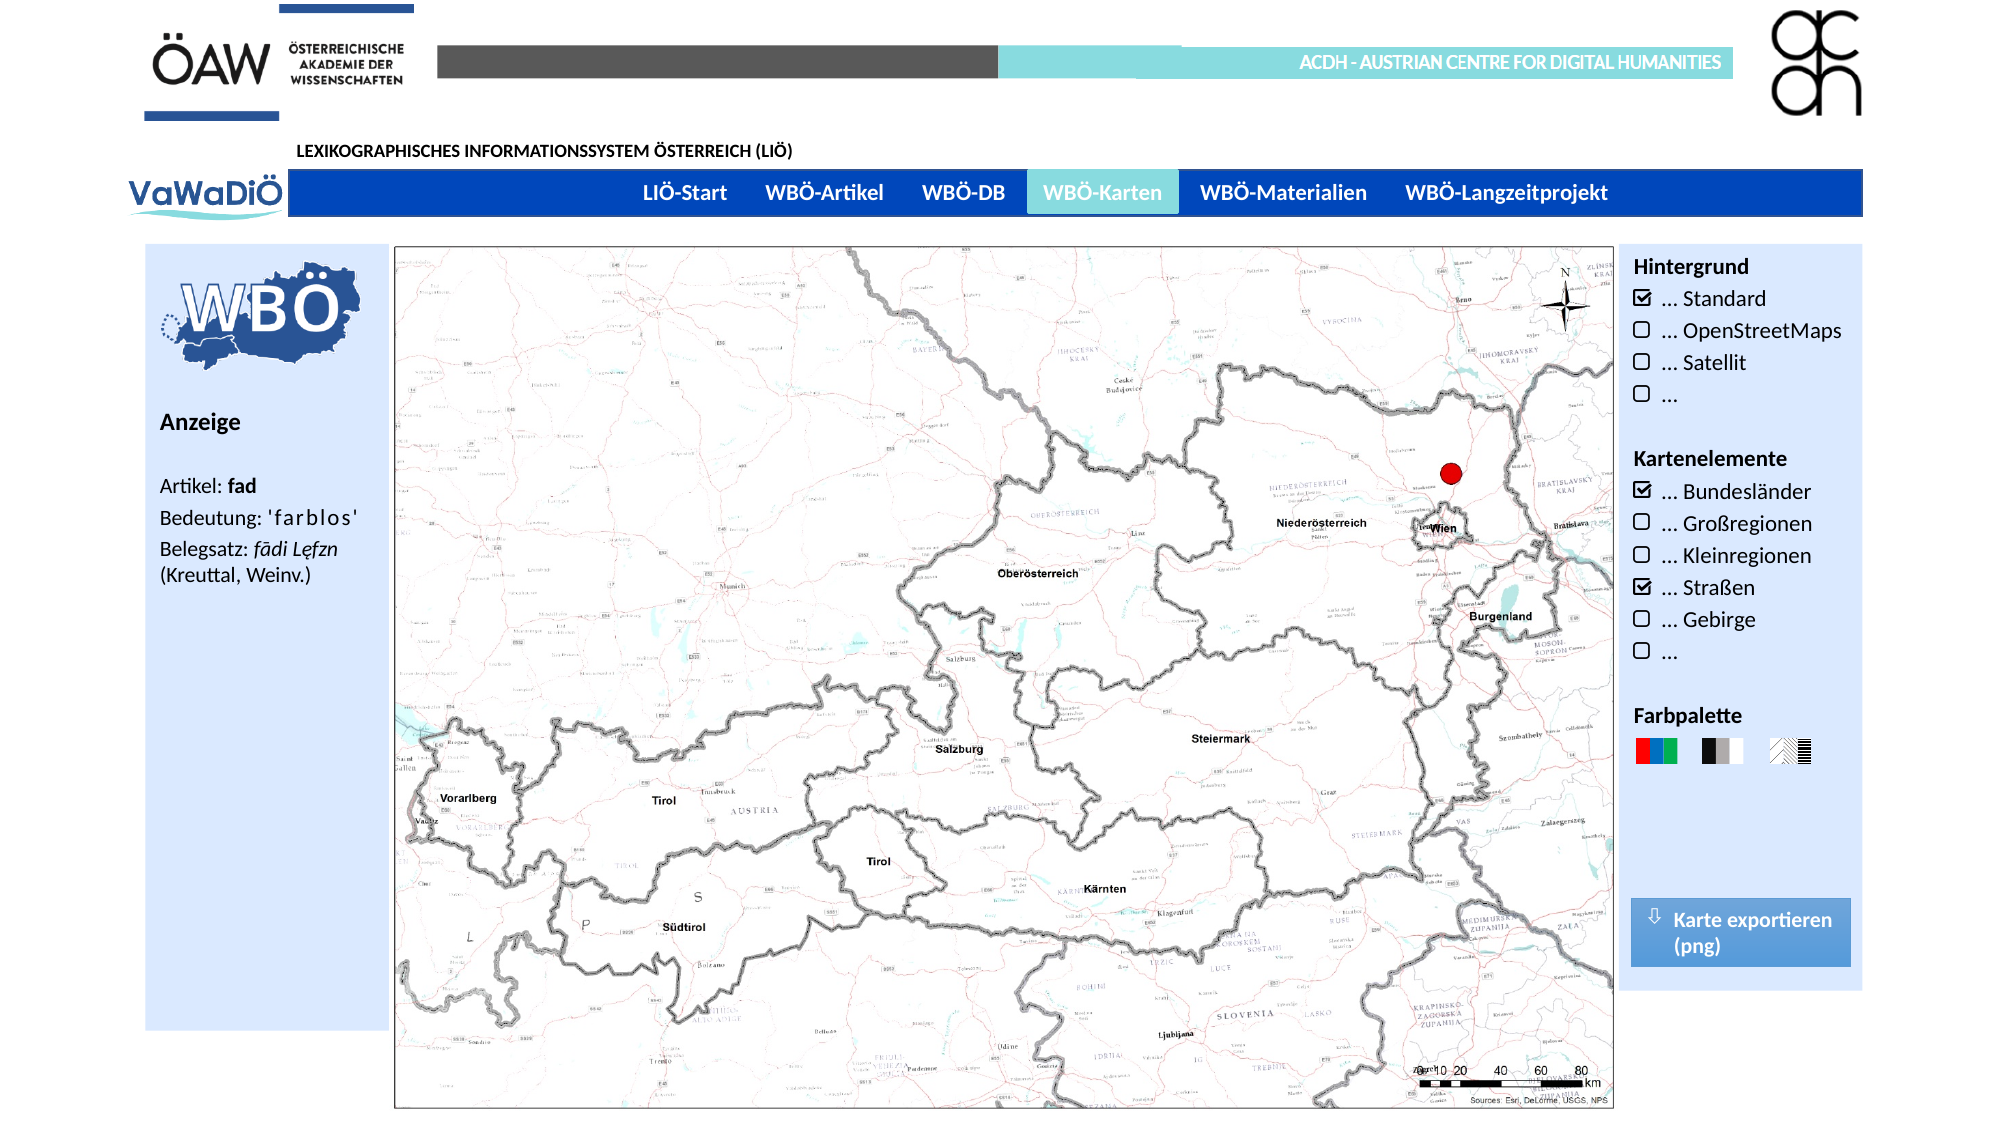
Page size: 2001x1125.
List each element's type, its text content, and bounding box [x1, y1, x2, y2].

text_box LIÖ-Start [628, 170, 743, 213]
text_box Hintergrund … Standard … OpenStreetMaps … Satellit … Kartenelemente … Bundesländer … Großregionen … Kleinregionen … Straßen … Gebirge … Farbpalette [1618, 243, 1863, 992]
text_box WBÖ-Langzeitprojekt [1390, 170, 1624, 213]
text_box [1769, 737, 1783, 765]
text_box WBÖ-Artikel [750, 170, 900, 213]
text_box [1663, 737, 1678, 765]
text_box WBÖ-Karten [1028, 170, 1178, 213]
text_box [288, 169, 1863, 217]
picture [161, 260, 361, 371]
text_box [1649, 737, 1663, 765]
picture [1633, 321, 1650, 338]
picture [1633, 610, 1650, 627]
picture [1633, 546, 1650, 563]
picture [126, 168, 284, 230]
text_box WBÖ-DB [907, 170, 1021, 213]
picture [1633, 385, 1650, 402]
picture [1136, 0, 1863, 124]
picture [1633, 481, 1650, 498]
text_box [1783, 737, 1796, 765]
picture [1633, 642, 1650, 659]
text_box [1701, 737, 1715, 765]
picture [1633, 289, 1650, 306]
picture [1633, 513, 1650, 530]
picture [137, 0, 737, 124]
text_box Karte exportieren (png) [1631, 898, 1851, 967]
text_box [1715, 737, 1729, 765]
picture [1633, 353, 1650, 370]
picture [1633, 578, 1650, 595]
text_box Anzeige Artikel: fad Bedeutung: 'farblos' Belegsatz: fādi Lęfzn (Kreuttal, Weinv.) [144, 243, 389, 1032]
text_box WBÖ-Materialien [1185, 170, 1383, 213]
text_box [1796, 737, 1812, 765]
text_box LEXIKOGRAPHISCHES INFORMATIONSSYSTEM ÖSTERREICH (LIÖ) [281, 131, 808, 169]
text_box [1729, 737, 1744, 765]
picture [389, 242, 1618, 1111]
text_box [1635, 737, 1649, 765]
